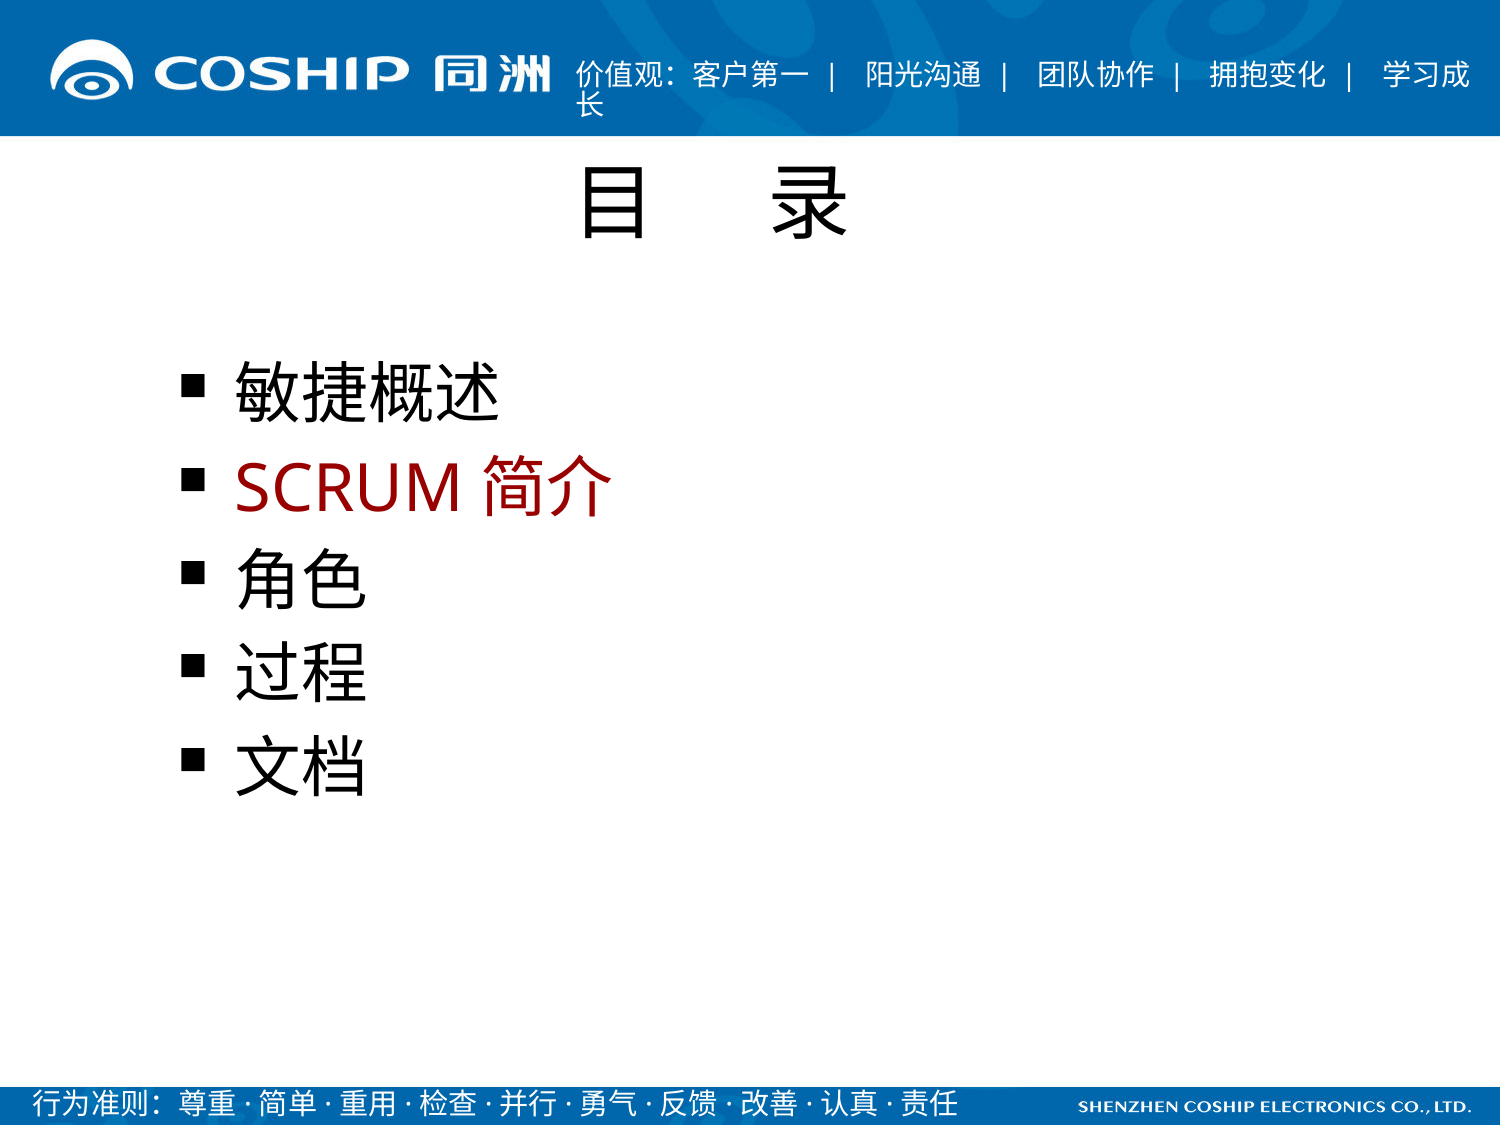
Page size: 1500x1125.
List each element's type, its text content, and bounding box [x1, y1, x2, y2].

list 敏捷概述 SCRUM简介 角色 过程 文档 [164, 344, 1340, 926]
title 目 录 [257, 152, 1168, 248]
picture [0, 0, 1500, 1125]
